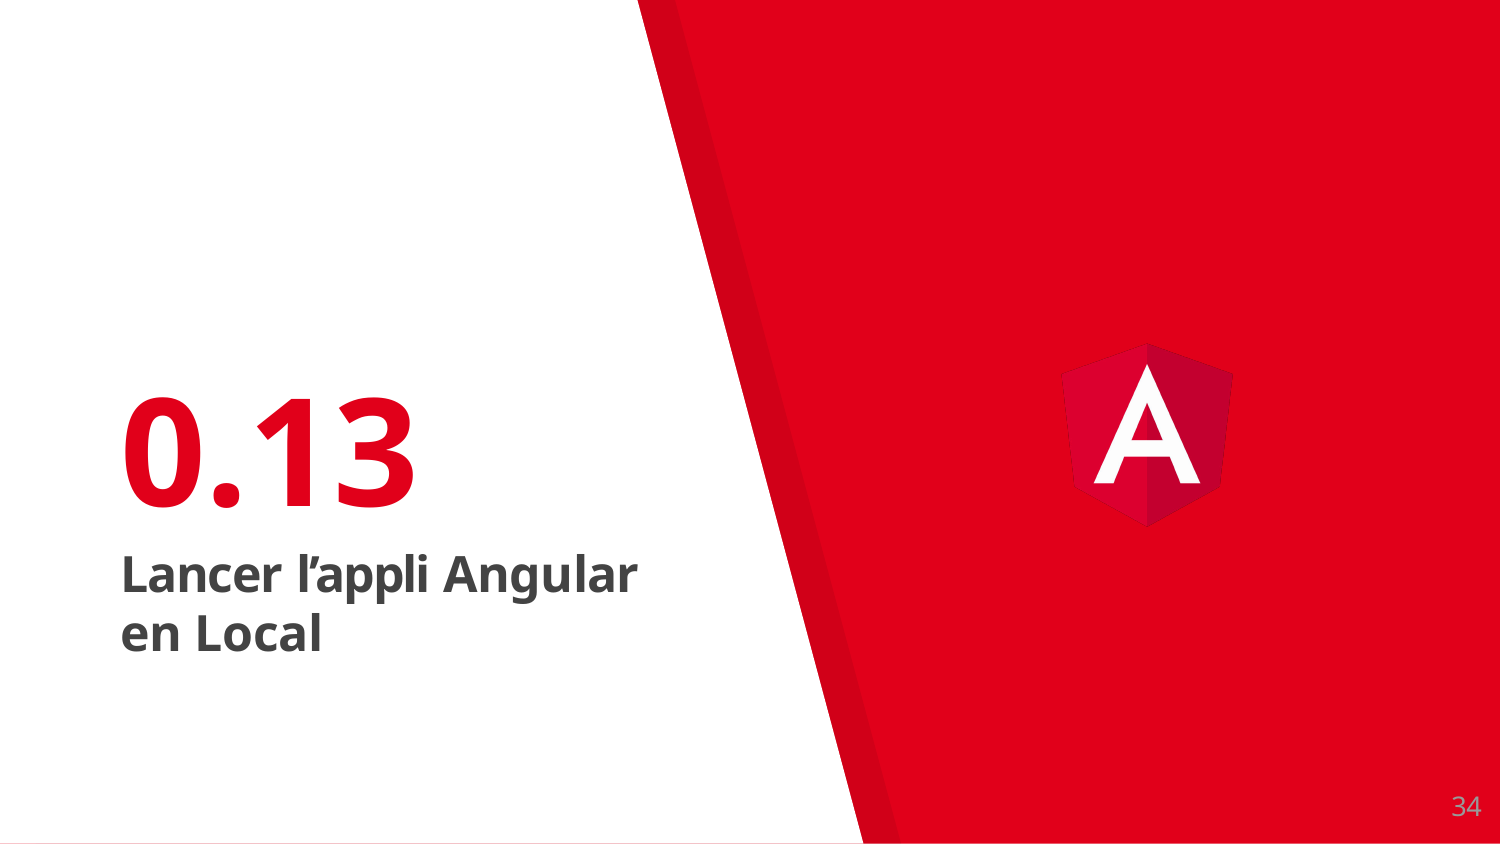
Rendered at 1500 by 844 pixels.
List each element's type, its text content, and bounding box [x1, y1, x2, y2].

picture [1032, 315, 1262, 545]
title 0.13 Lancer l’appli Angular en Local [118, 343, 677, 662]
slide_number 79 [1431, 794, 1488, 844]
